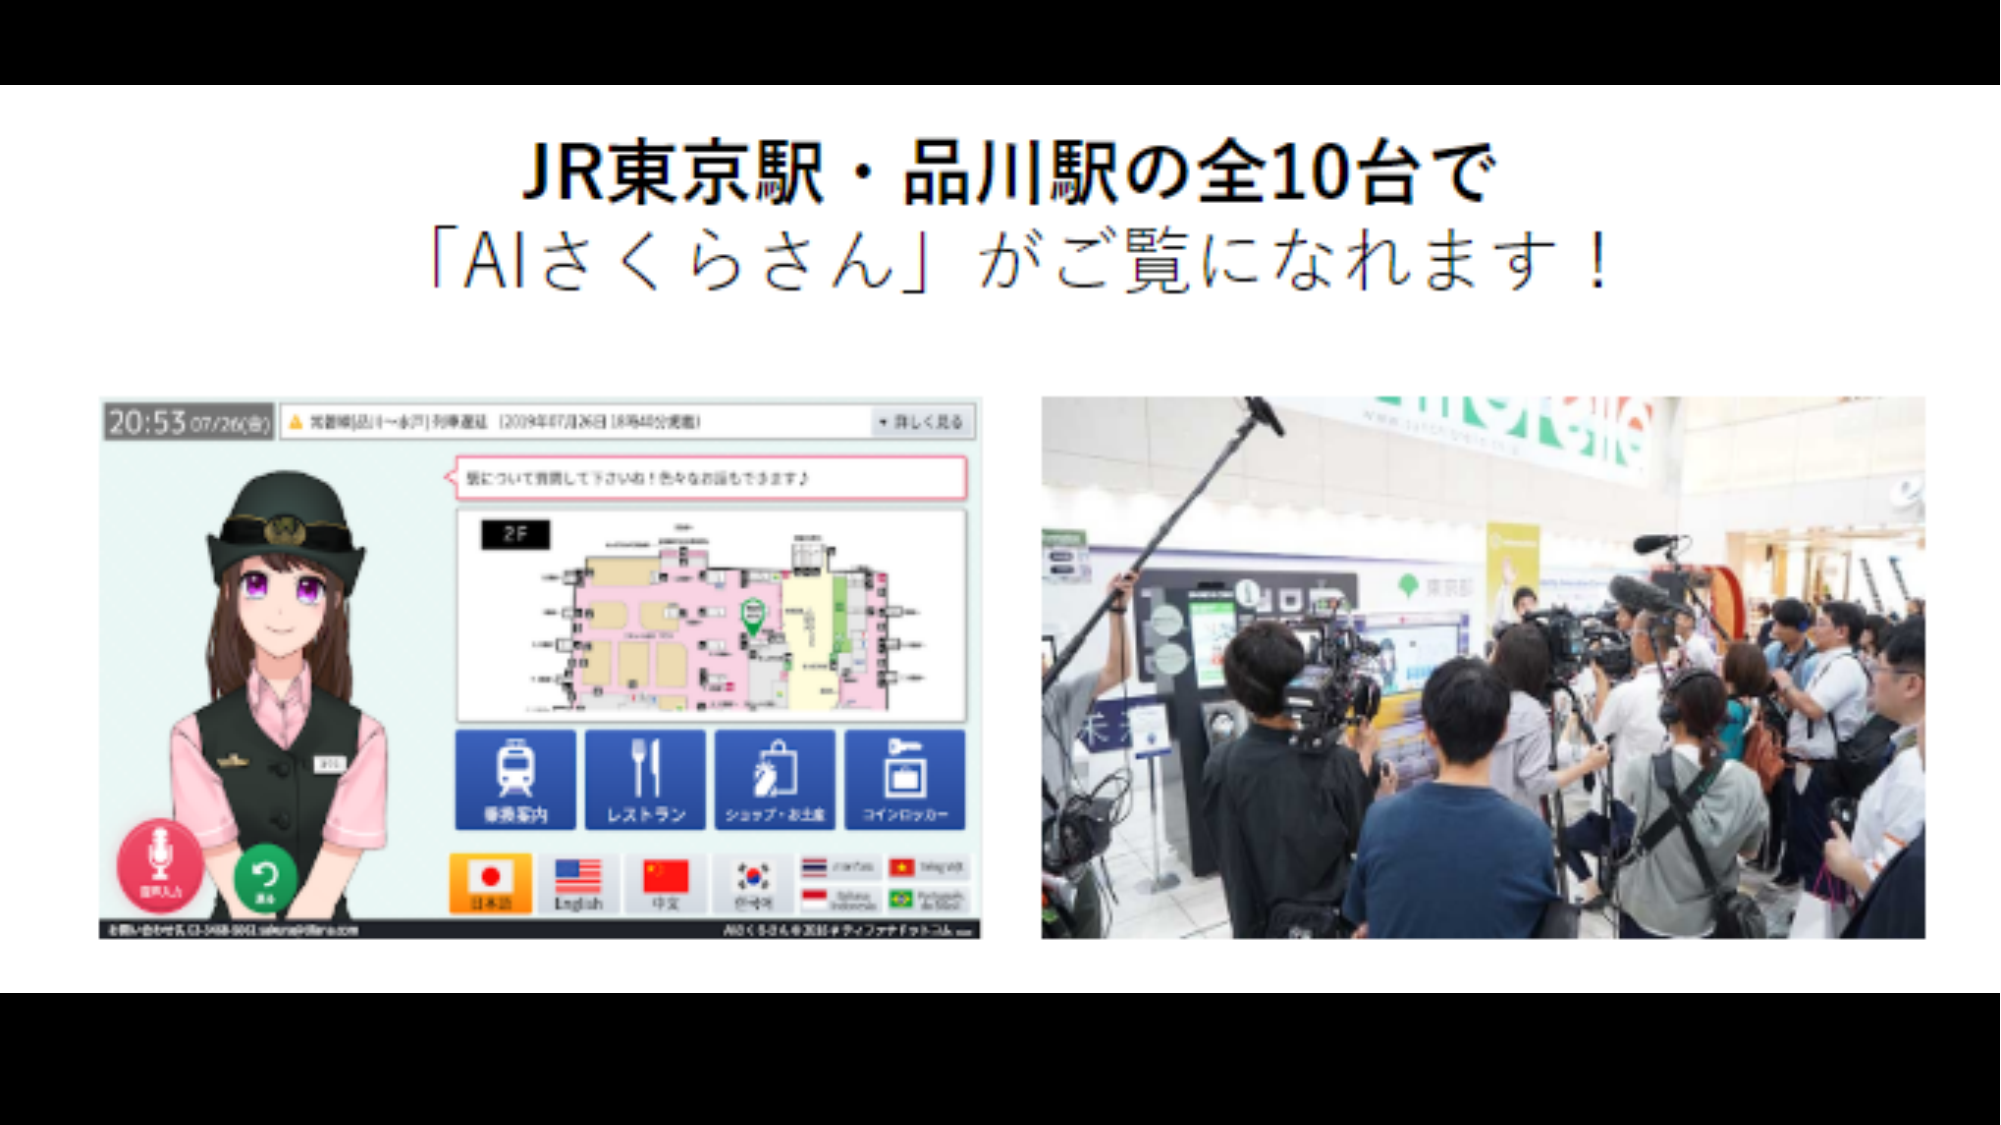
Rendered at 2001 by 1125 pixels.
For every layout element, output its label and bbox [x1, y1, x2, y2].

picture [0, 85, 2000, 993]
